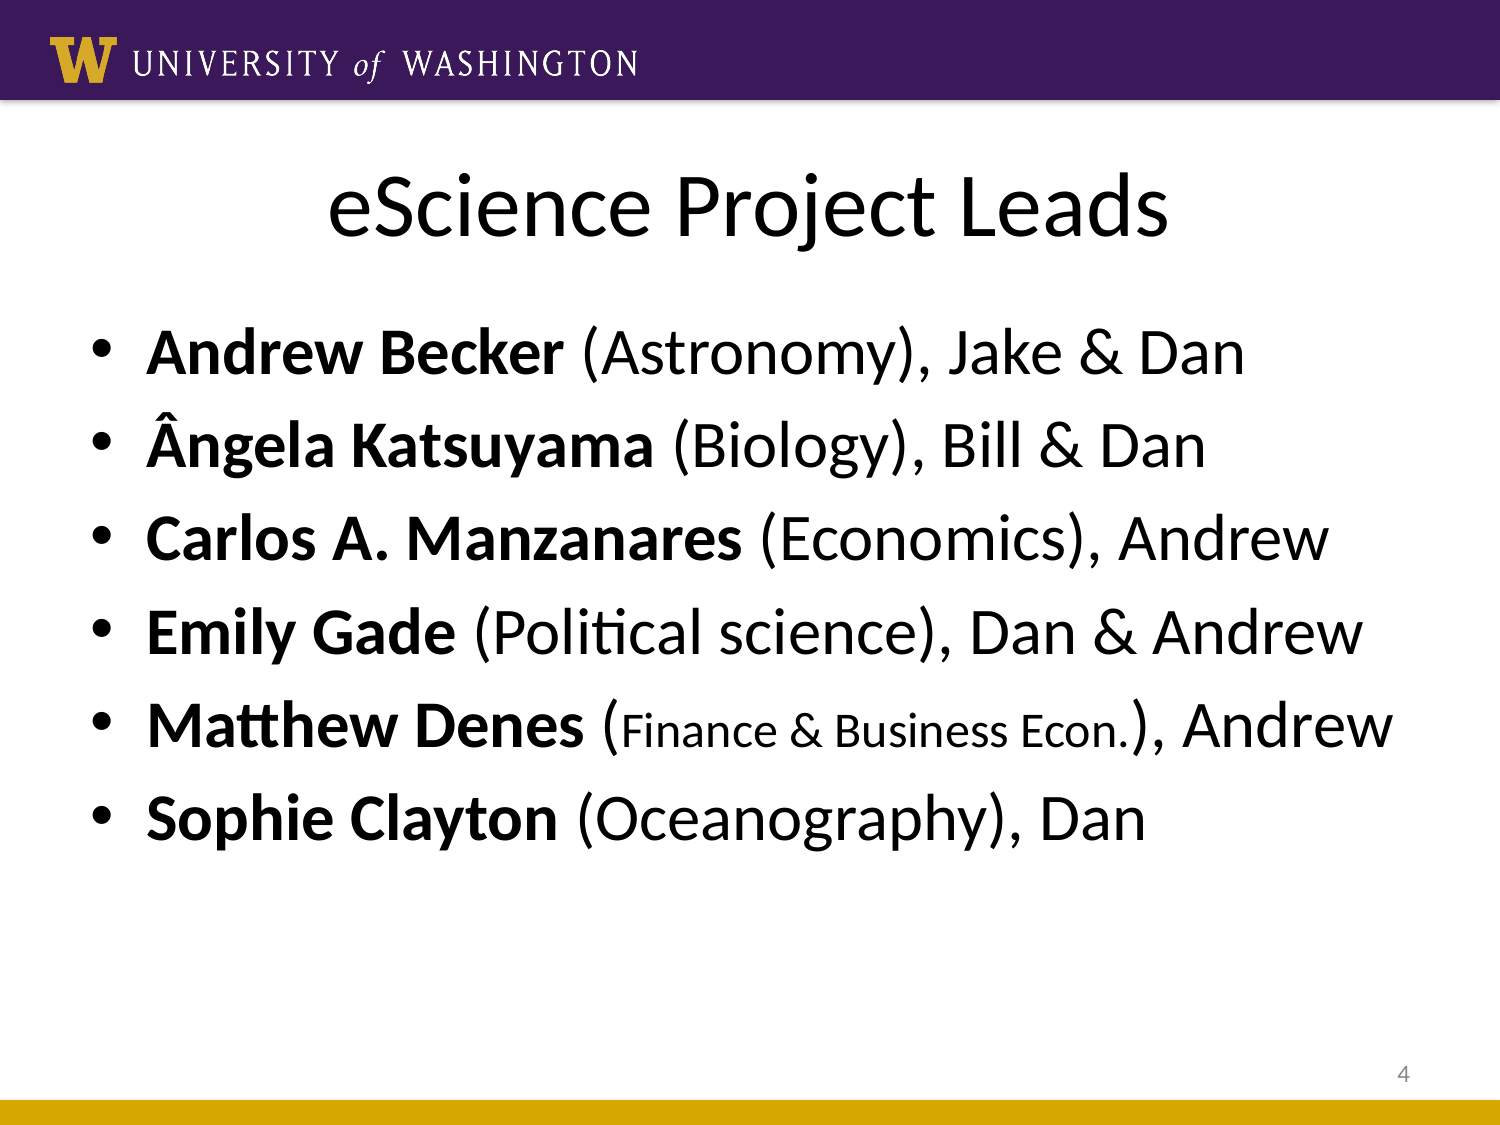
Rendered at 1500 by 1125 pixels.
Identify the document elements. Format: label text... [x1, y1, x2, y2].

picture [50, 37, 637, 84]
slide_number 4 [1074, 1042, 1425, 1103]
title eScience Project Leads [75, 125, 1425, 275]
list Andrew Becker (Astronomy), Jake & Dan Ângela Katsuyama (Biology), Bill & Dan Carlos A. Manzanares (Economics), Andrew Emily Gade (Political science), Dan & Andrew Matthew Denes (Finance & Business Econ.), Andrew Sophie Clayton (Oceanography), Dan [75, 299, 1425, 1005]
